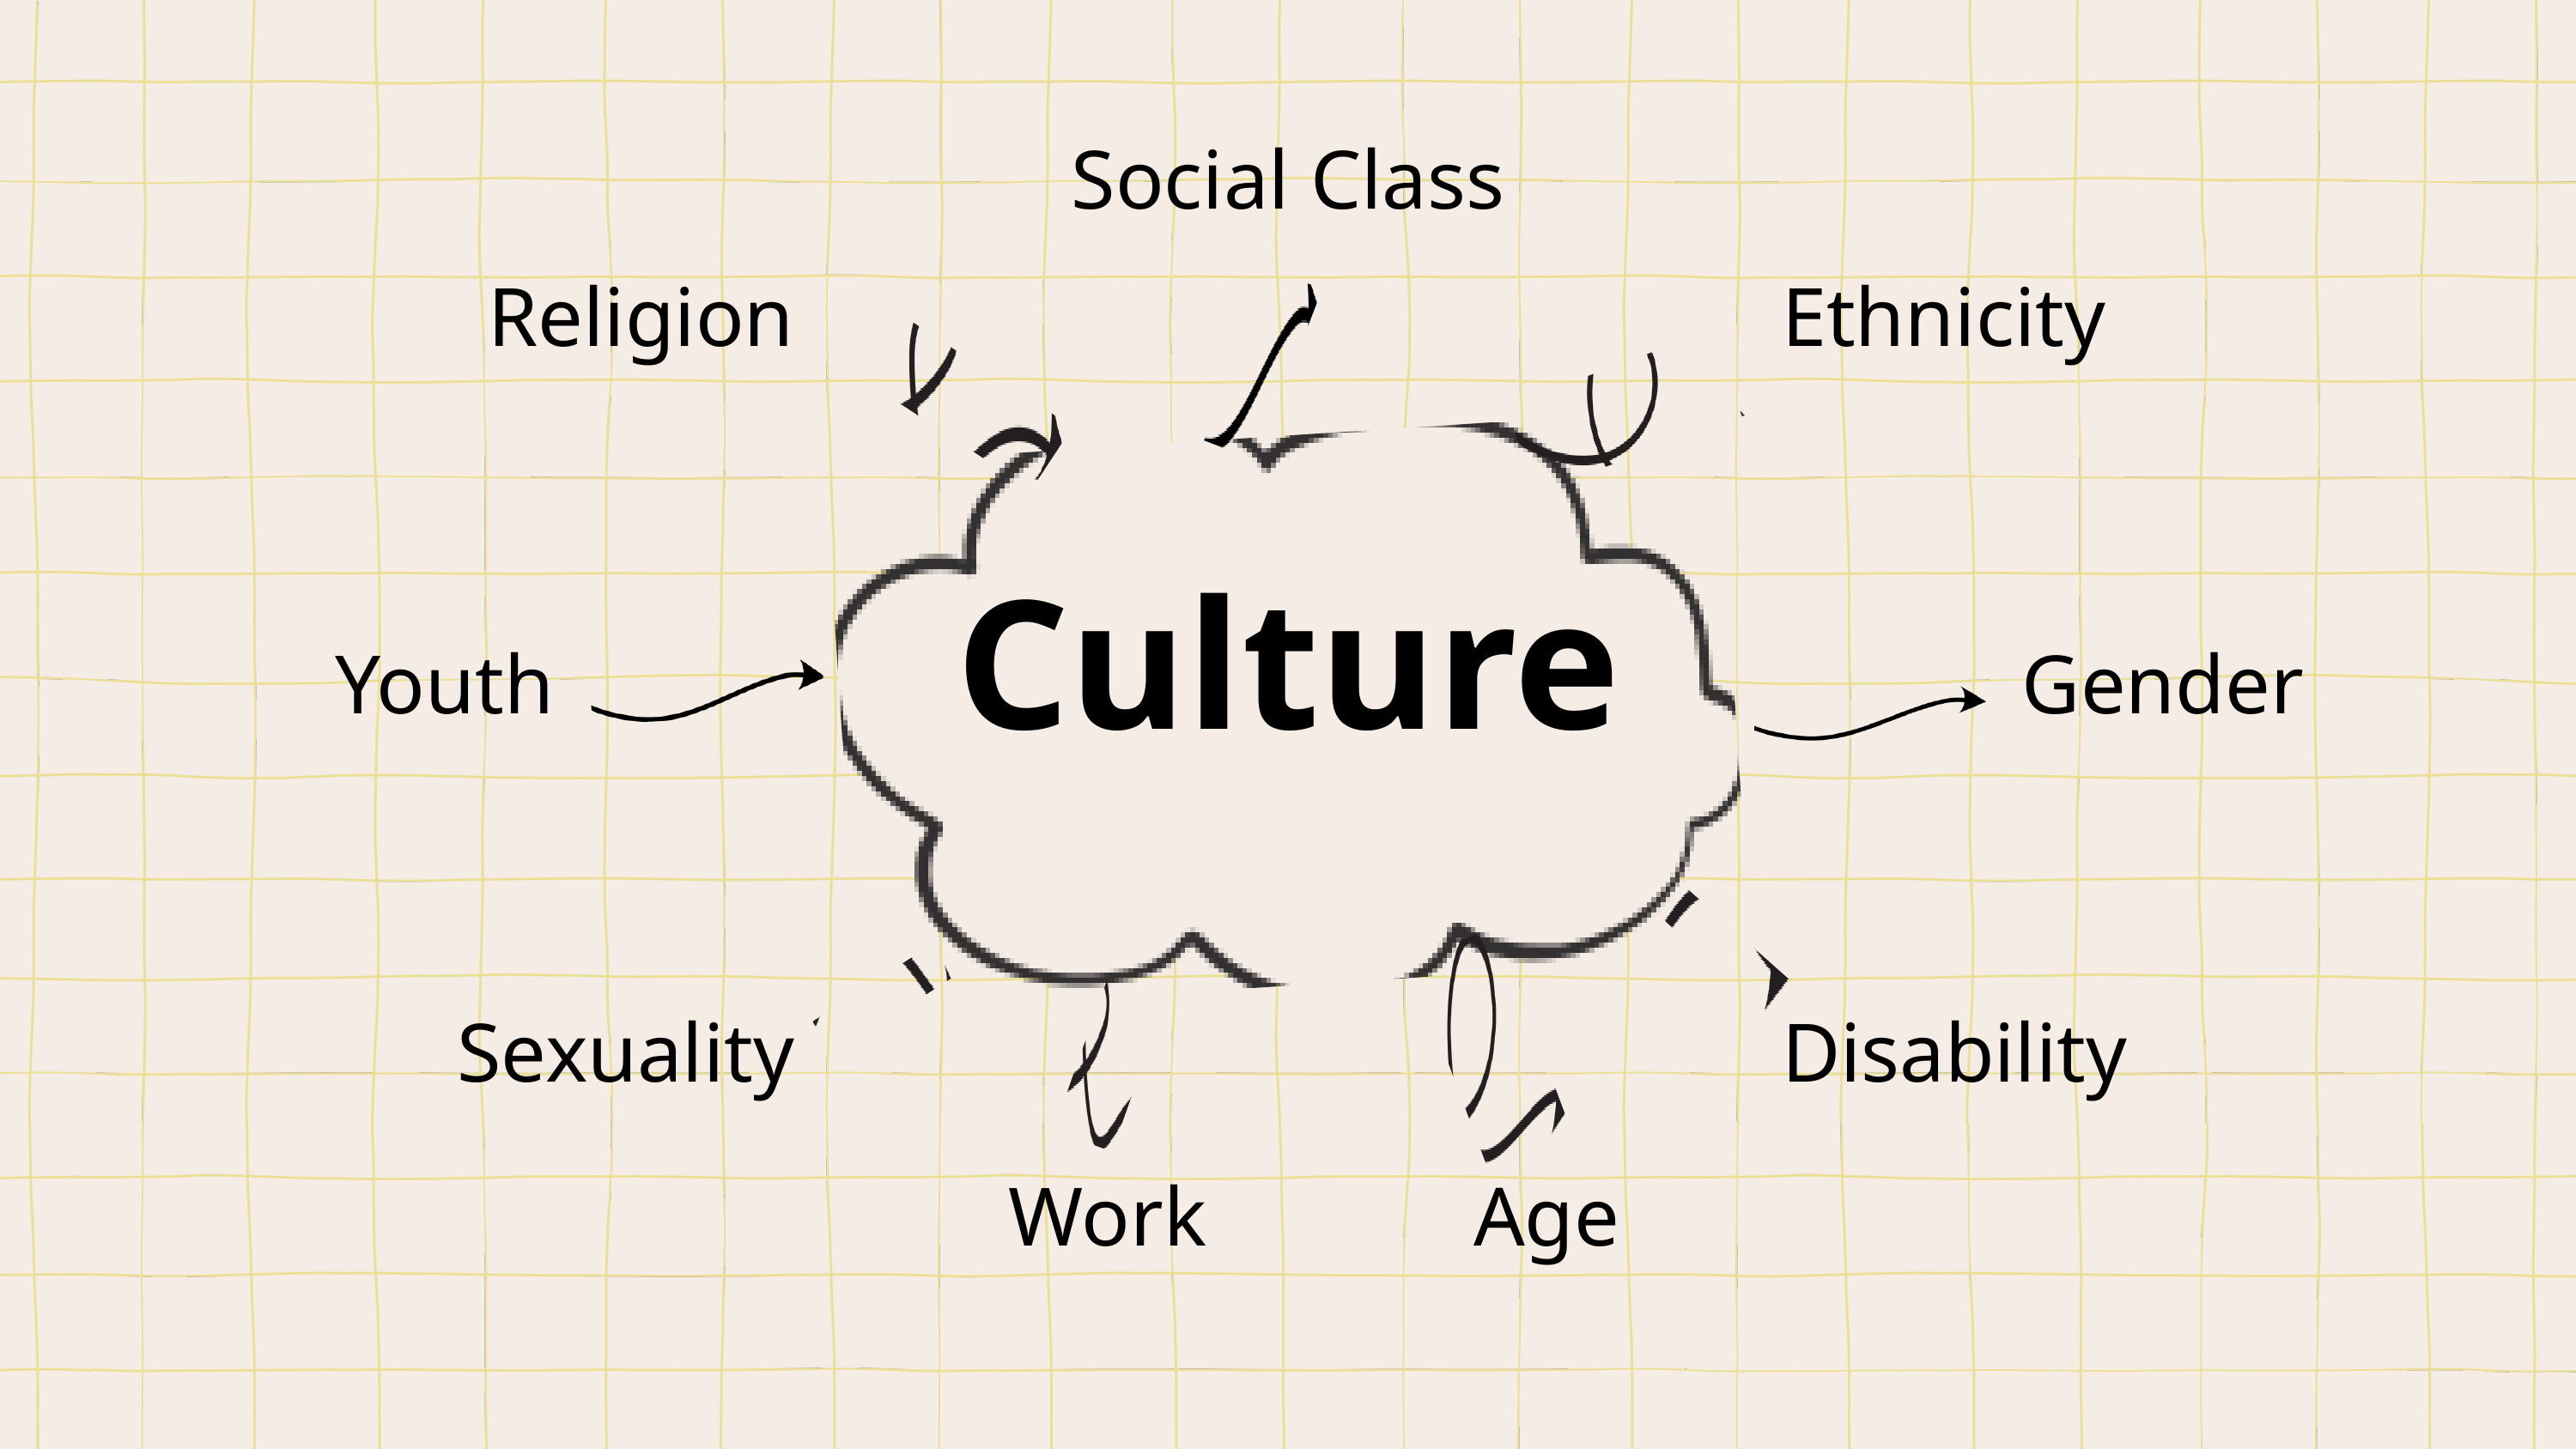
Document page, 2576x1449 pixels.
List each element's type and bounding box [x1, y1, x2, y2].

text_box [0, 0, 2576, 1449]
